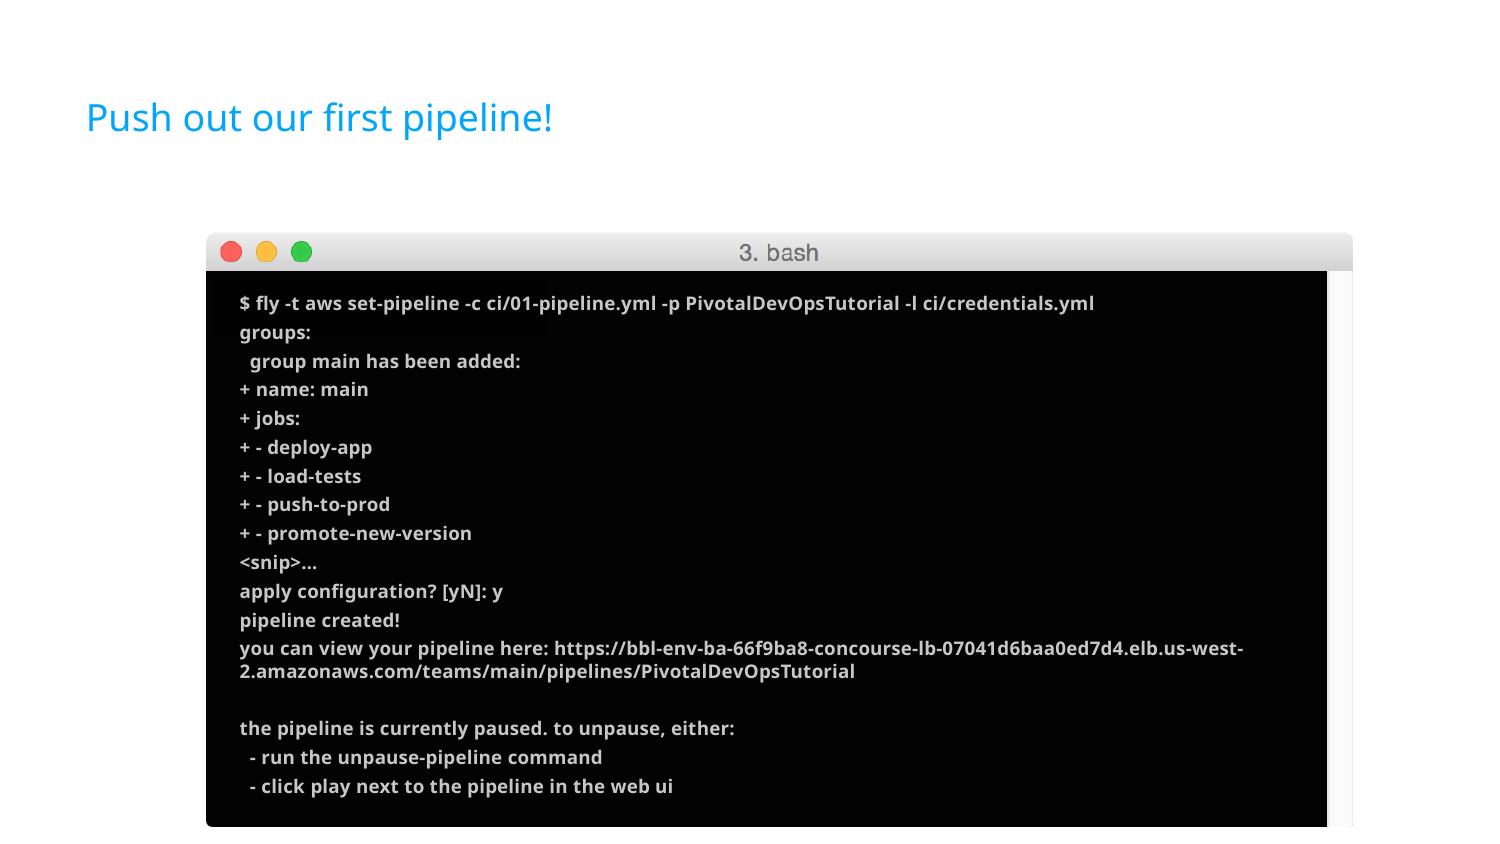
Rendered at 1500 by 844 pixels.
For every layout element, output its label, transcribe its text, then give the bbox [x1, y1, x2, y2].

picture [206, 232, 1353, 827]
title Push out our first pipeline! [85, 70, 1412, 153]
